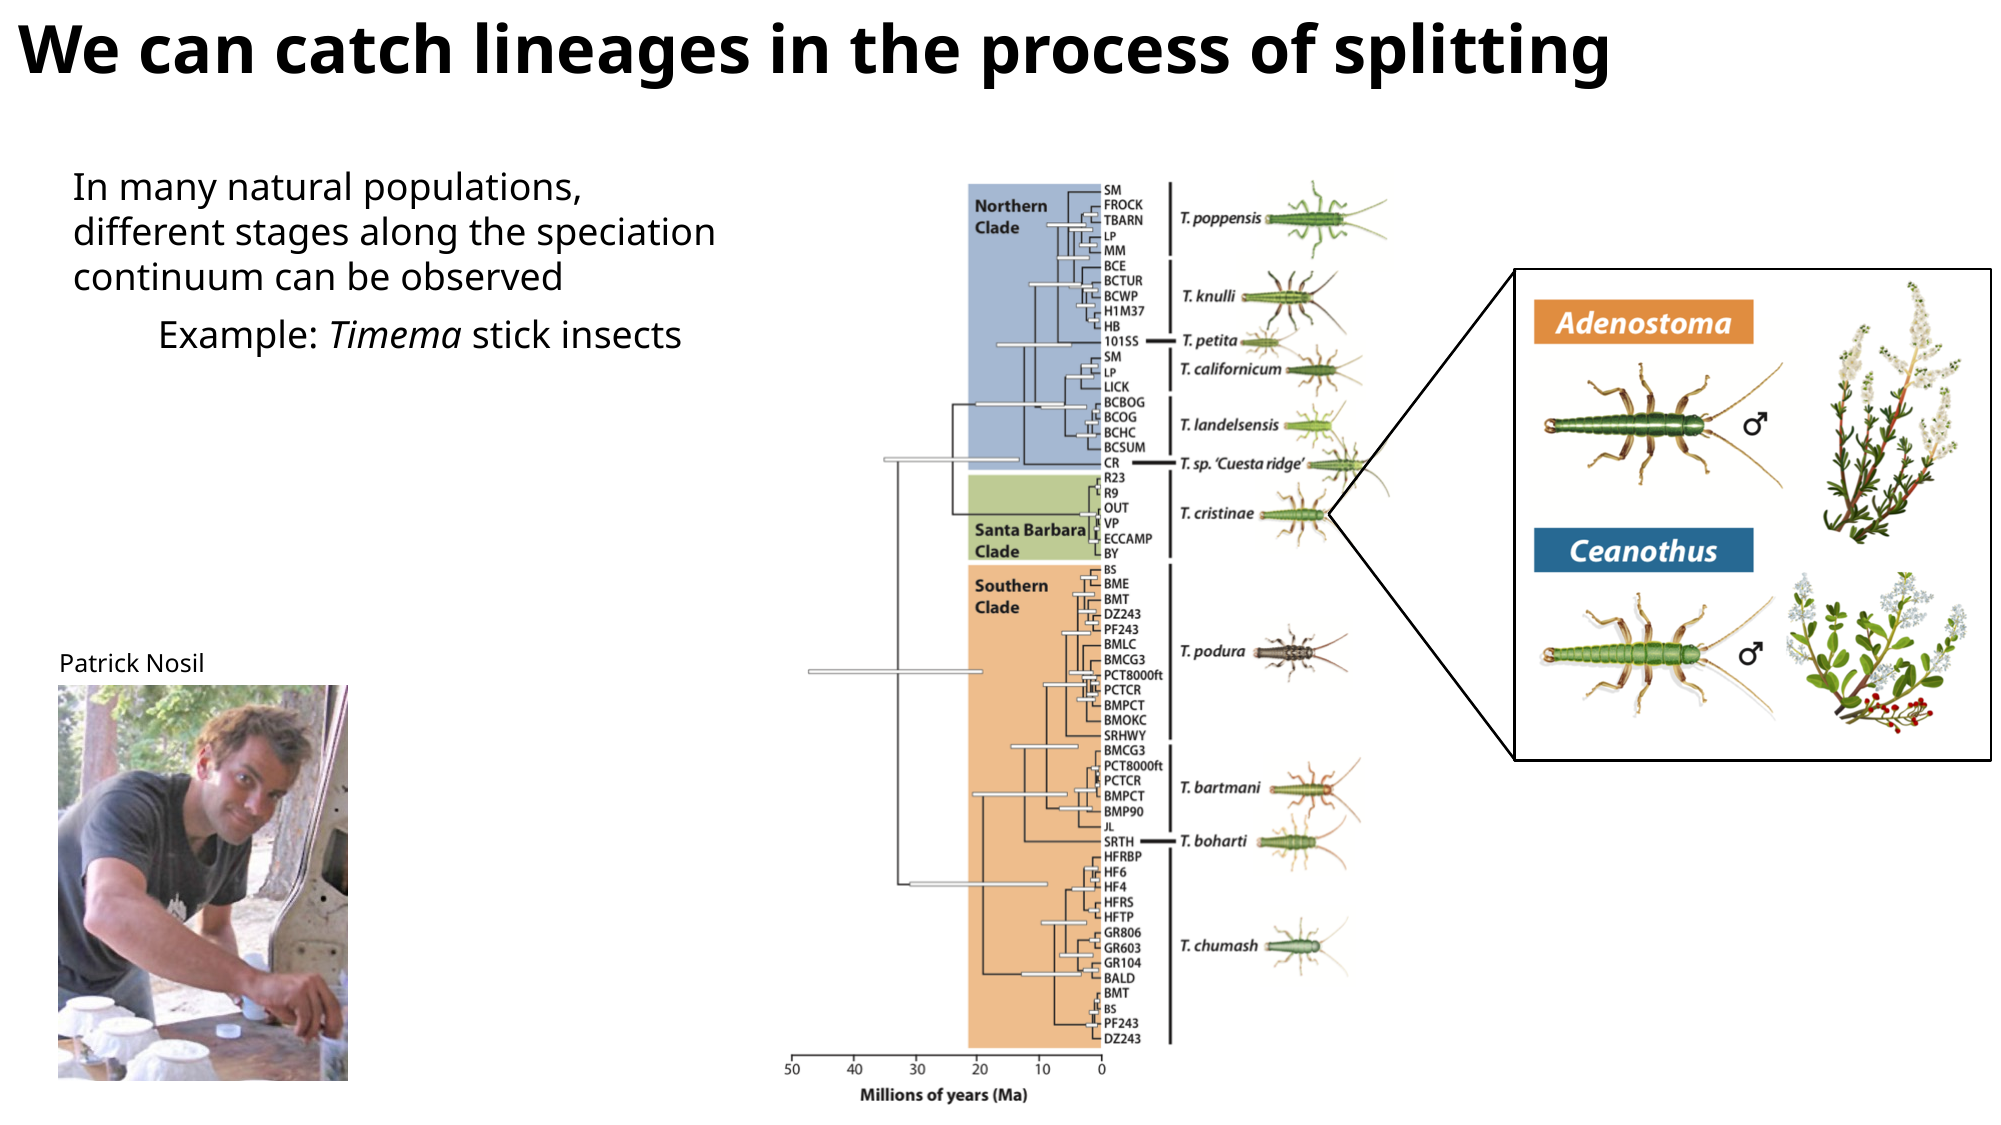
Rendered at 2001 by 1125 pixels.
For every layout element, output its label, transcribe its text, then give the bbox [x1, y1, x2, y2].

text_box In many natural populations, different stages along the speciation continuum can be observed Example: Timema stick insects [58, 155, 740, 364]
picture [782, 155, 1396, 1110]
text_box We can catch lineages in the process of splitting [4, 0, 1630, 95]
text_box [1328, 270, 1516, 514]
text_box Patrick Nosil [44, 639, 221, 685]
picture [1516, 270, 1990, 760]
picture [58, 685, 348, 1081]
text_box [1328, 514, 1516, 761]
